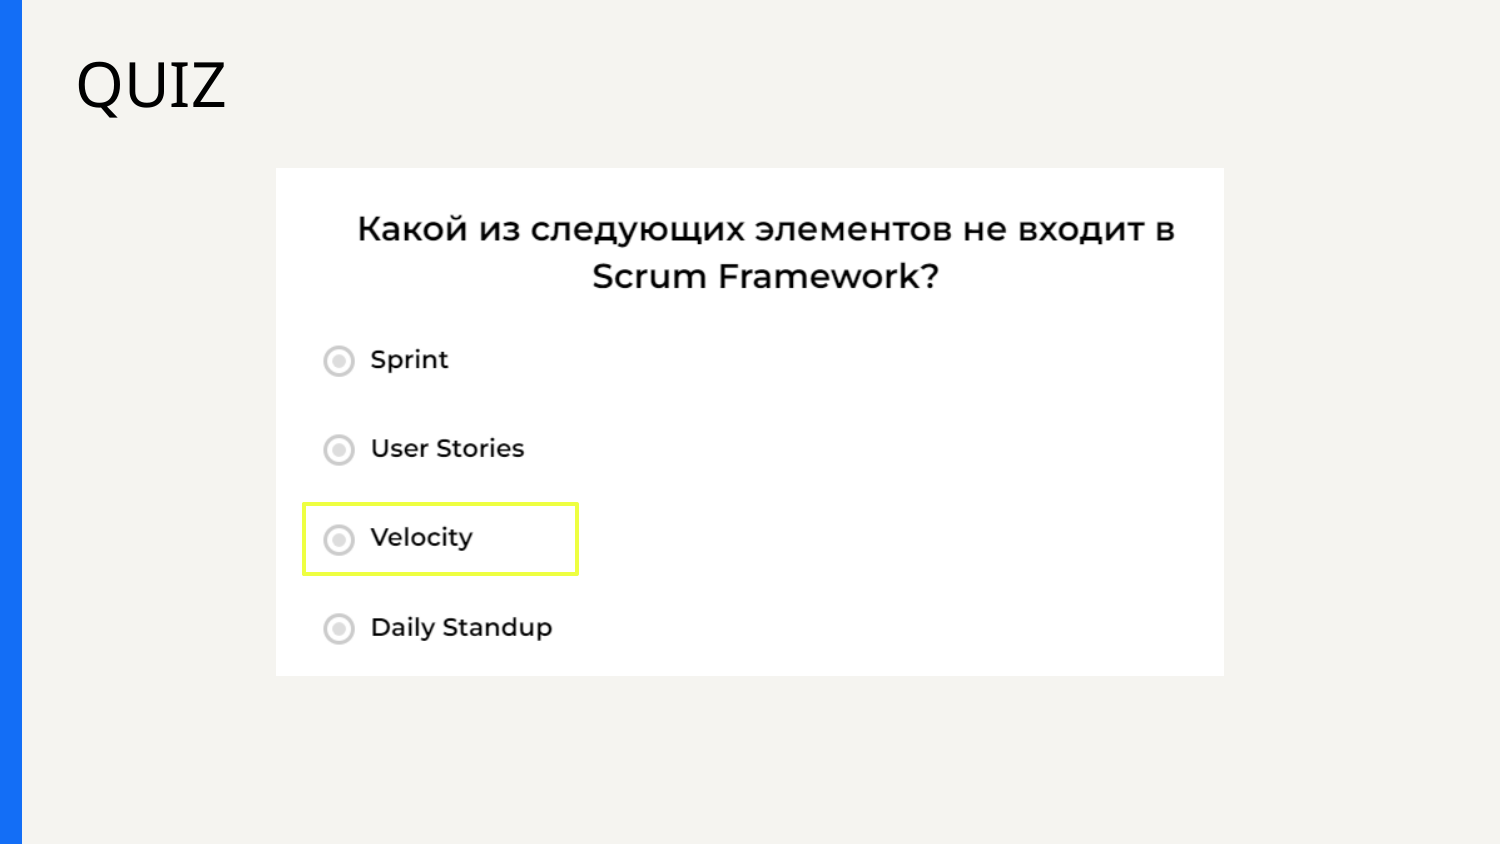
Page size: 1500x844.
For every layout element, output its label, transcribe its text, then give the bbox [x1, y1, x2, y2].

text_box [0, 0, 22, 844]
picture [276, 167, 1224, 676]
title QUIZ [60, 29, 1054, 183]
